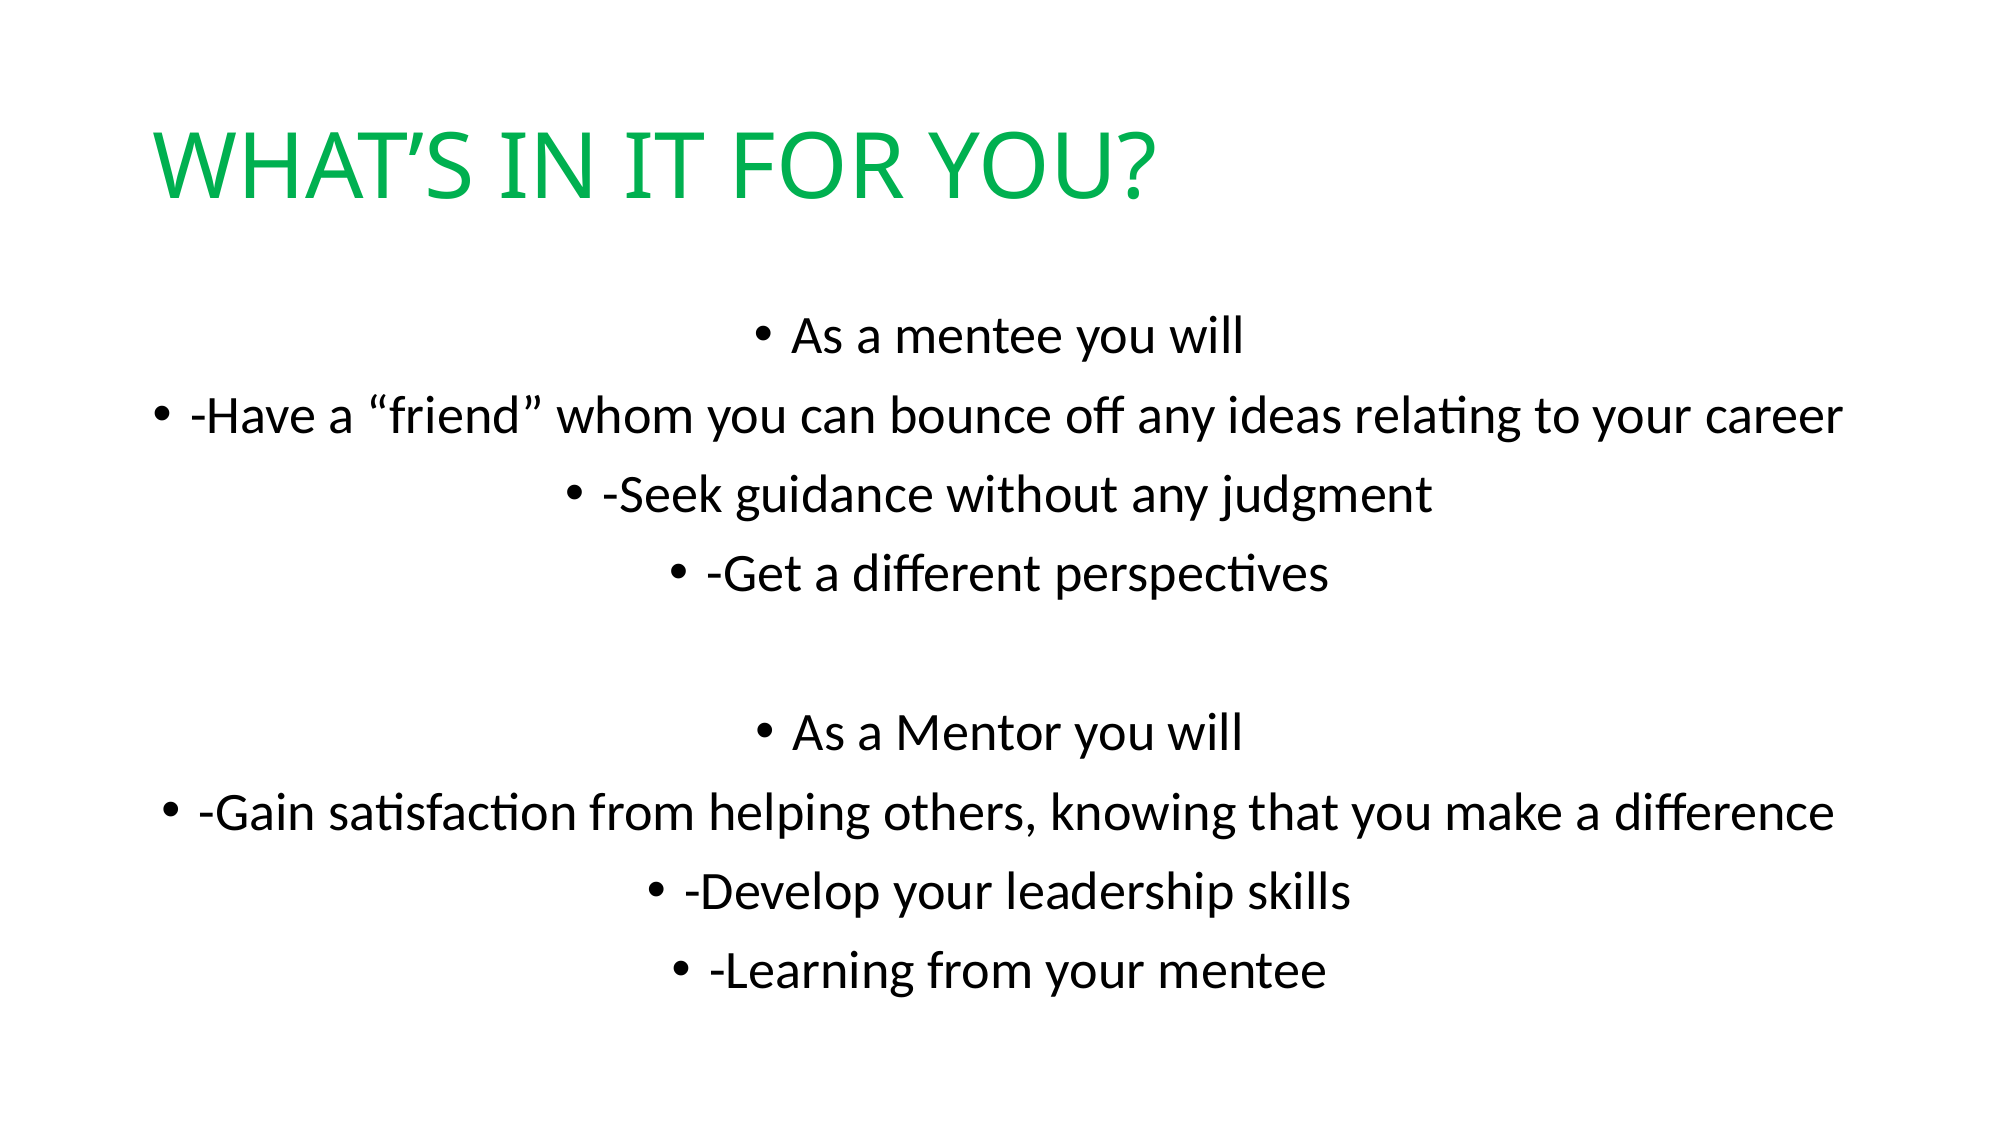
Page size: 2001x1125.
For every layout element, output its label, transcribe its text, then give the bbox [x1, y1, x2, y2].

list As a mentee you will -Have a “friend” whom you can bounce off any ideas relating to your career -Seek guidance without any judgment -Get a different perspectives As a Mentor you will -Gain satisfaction from helping others, knowing that you make a difference -Develop your leadership skills -Learning from your mentee [137, 299, 1863, 1014]
title WHAT’S IN IT FOR YOU? [137, 59, 1863, 278]
